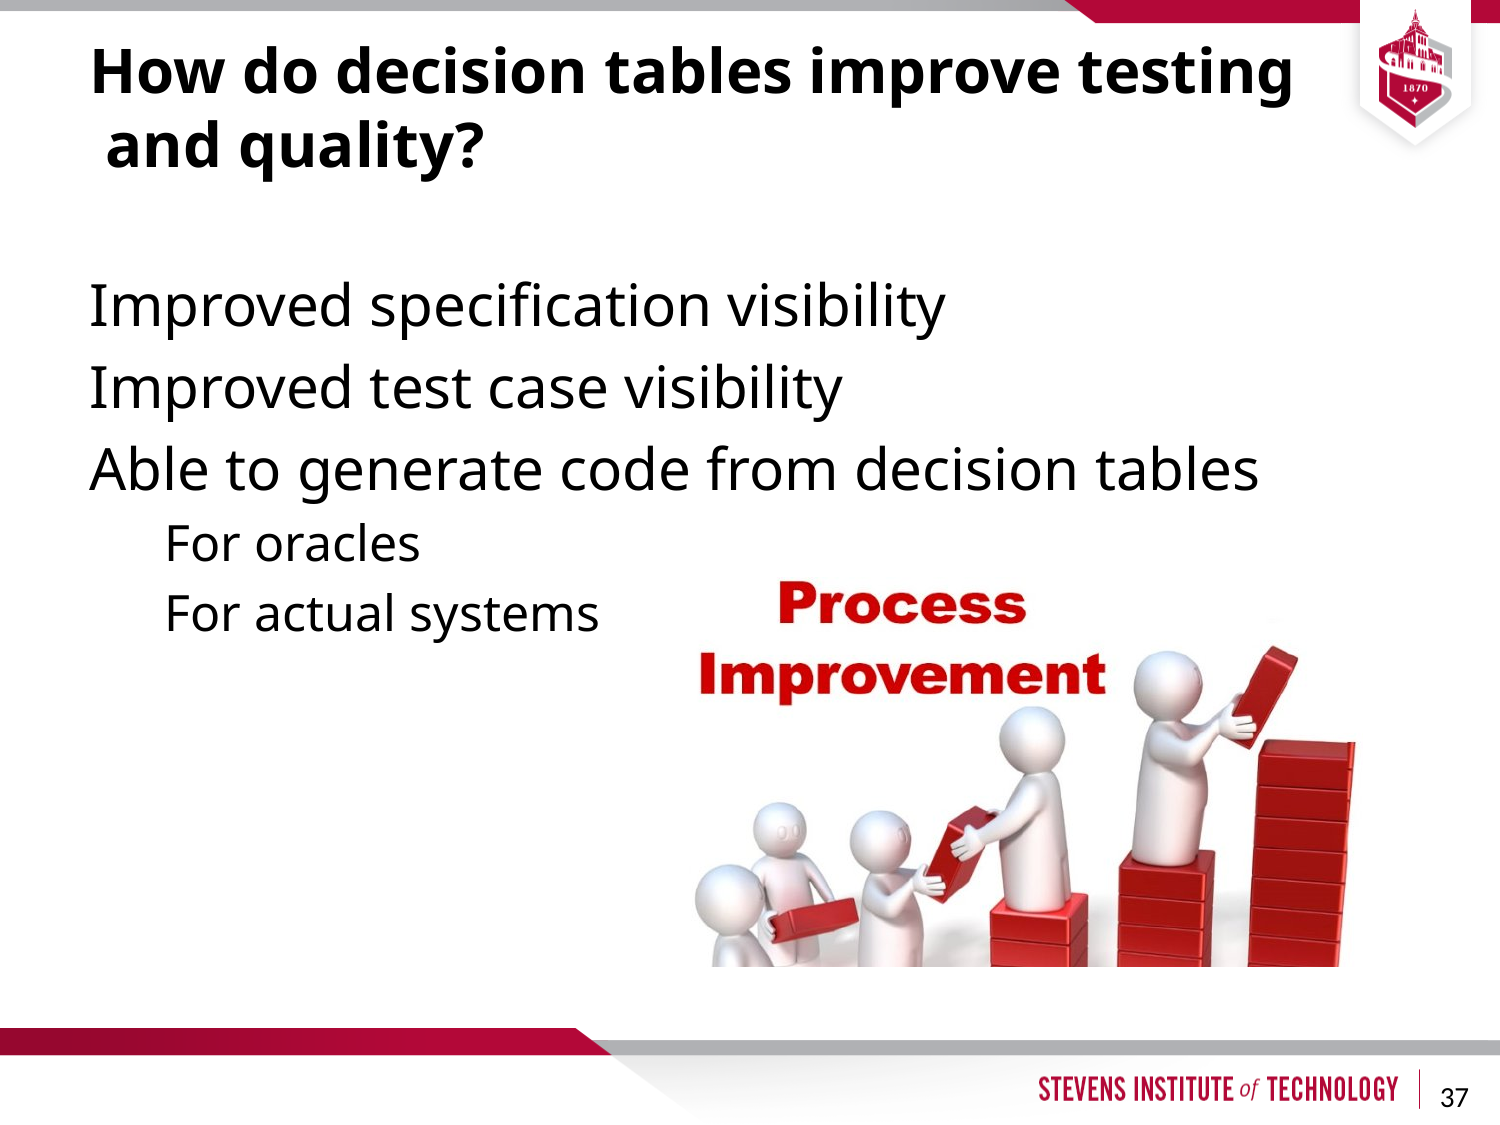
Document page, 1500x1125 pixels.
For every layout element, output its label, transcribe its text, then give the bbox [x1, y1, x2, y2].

picture [0, 1028, 1500, 1125]
slide_number 37 [1425, 1071, 1492, 1109]
list Improved specification visibility Improved test case visibility Able to generate code from decision tables For oracles For actual systems [75, 261, 1425, 1072]
picture [0, 0, 1500, 160]
picture [683, 576, 1363, 967]
title How do decision tables improve testing and quality? [75, 24, 1324, 188]
